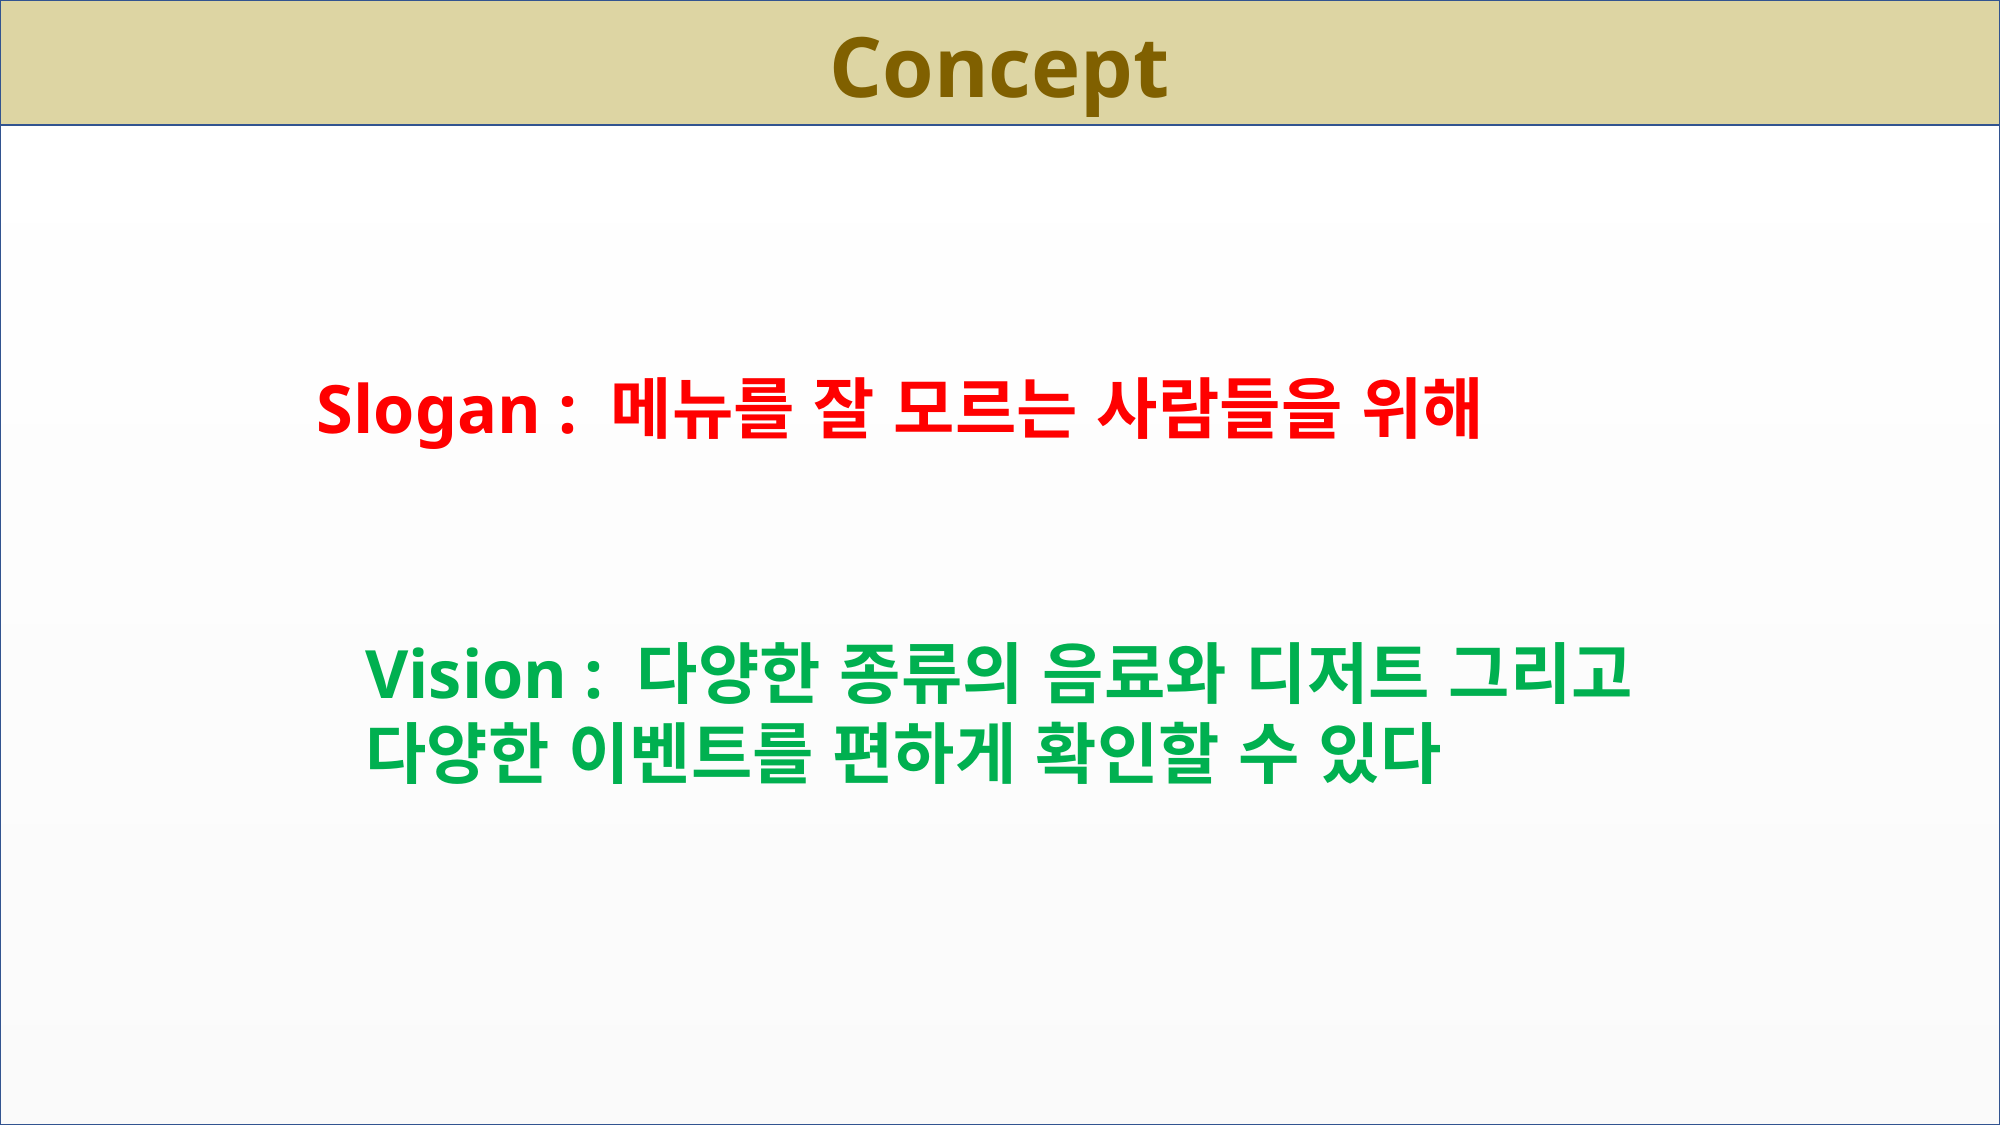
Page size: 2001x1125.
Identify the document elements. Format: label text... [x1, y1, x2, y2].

text_box [0, 124, 2000, 1125]
text_box [0, 0, 2000, 124]
text_box Slogan : 메뉴를 잘 모르는 사람들을 위해 [302, 359, 1590, 455]
text_box Concept [815, 6, 1185, 122]
text_box Vision : 다양한 종류의 음료와 디저트 그리고 다양한 이벤트를 편하게 확인할 수 있다 [350, 624, 1650, 800]
